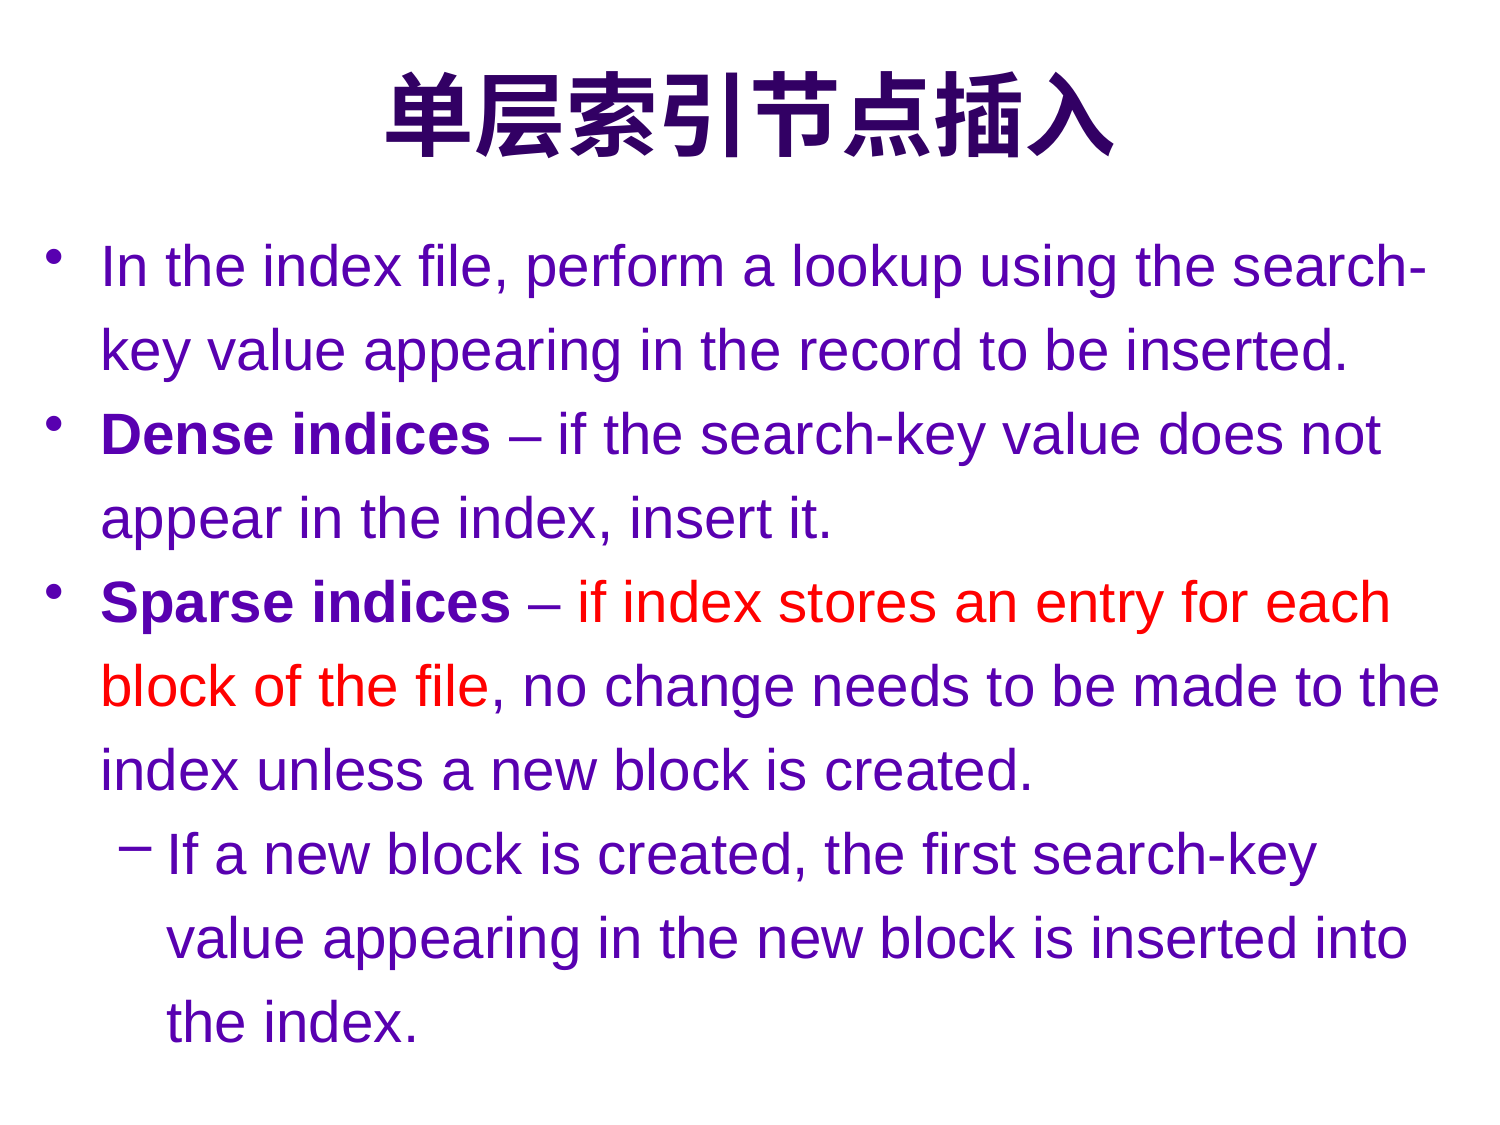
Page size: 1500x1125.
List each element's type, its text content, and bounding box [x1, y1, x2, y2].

title 单层索引节点插入 [74, 18, 1426, 206]
list In the index file, perform a lookup using the search-key value appearing in the record to be inserted. Dense indices – if the search-key value does not appear in the index, insert it. Sparse indices – if index stores an entry for each block of the file, no change needs to be made to the index unless a new block is created. If a new block is created, the first search-key value appearing in the new block is inserted into the index. [29, 206, 1471, 1095]
